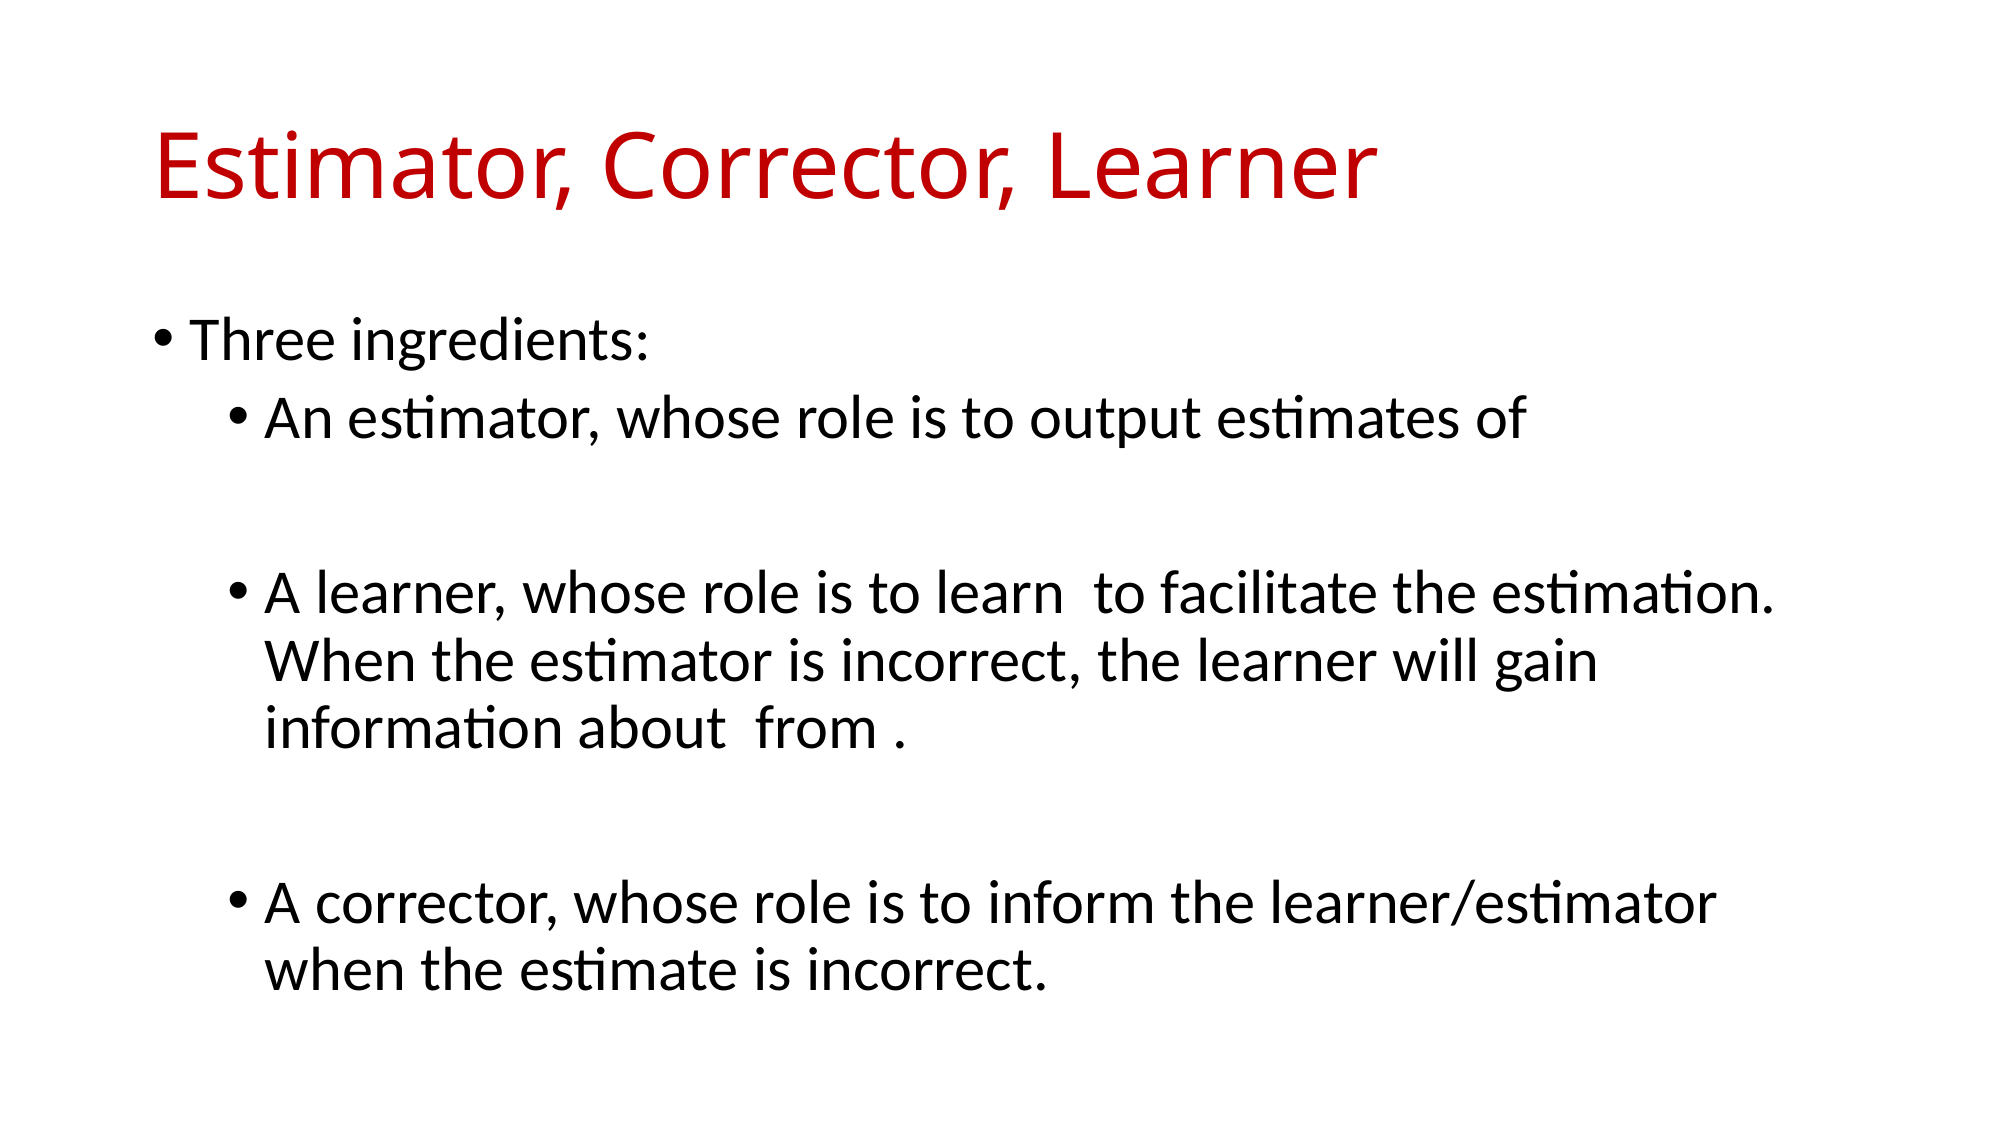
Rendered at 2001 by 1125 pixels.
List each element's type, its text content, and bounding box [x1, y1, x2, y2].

title Estimator, Corrector, Learner [137, 59, 1863, 278]
